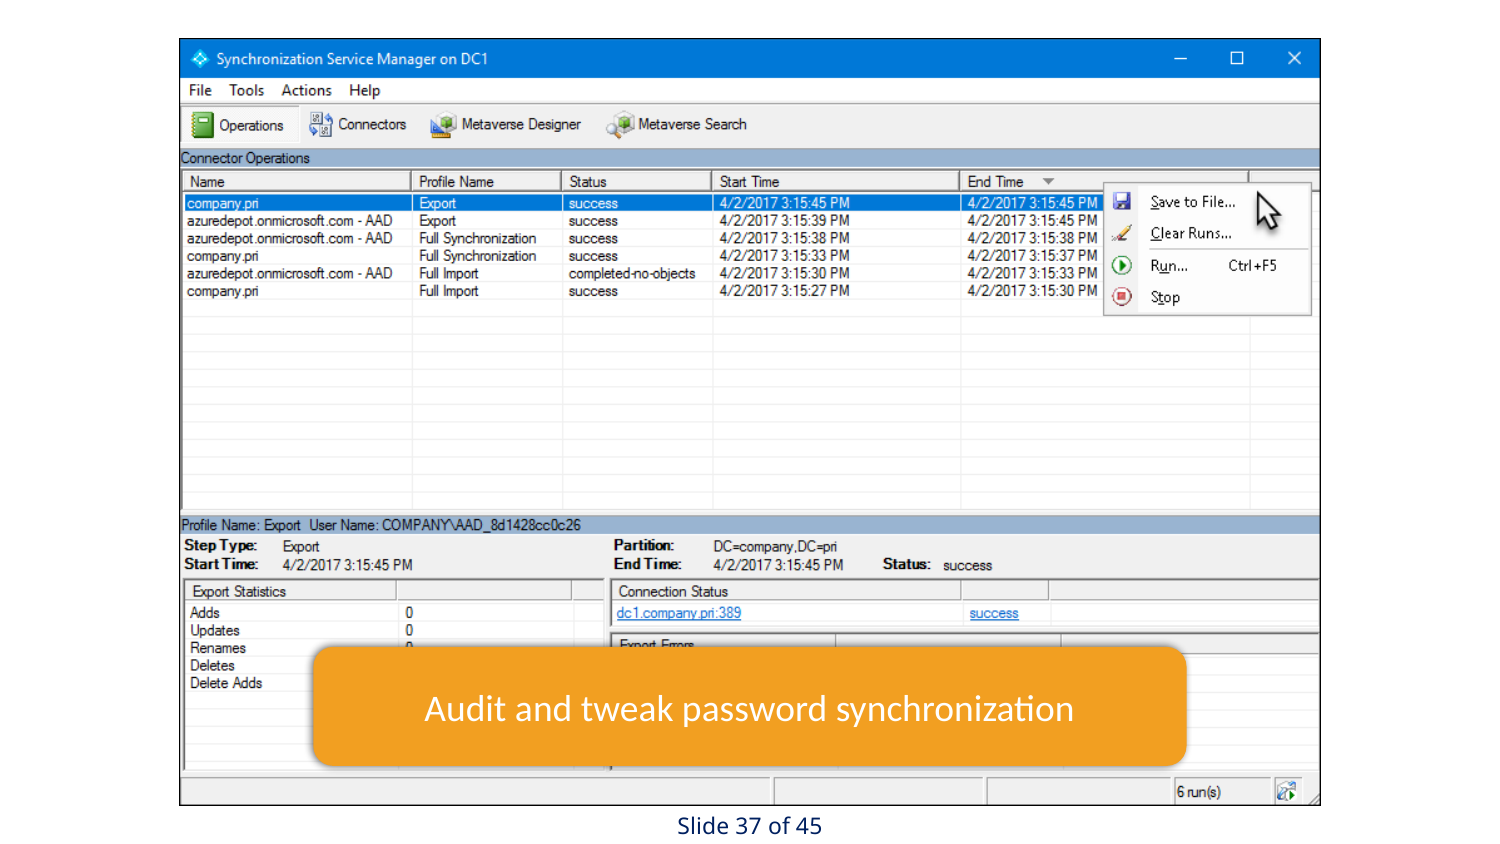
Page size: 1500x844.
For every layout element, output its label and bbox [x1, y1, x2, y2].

picture [179, 38, 1321, 806]
